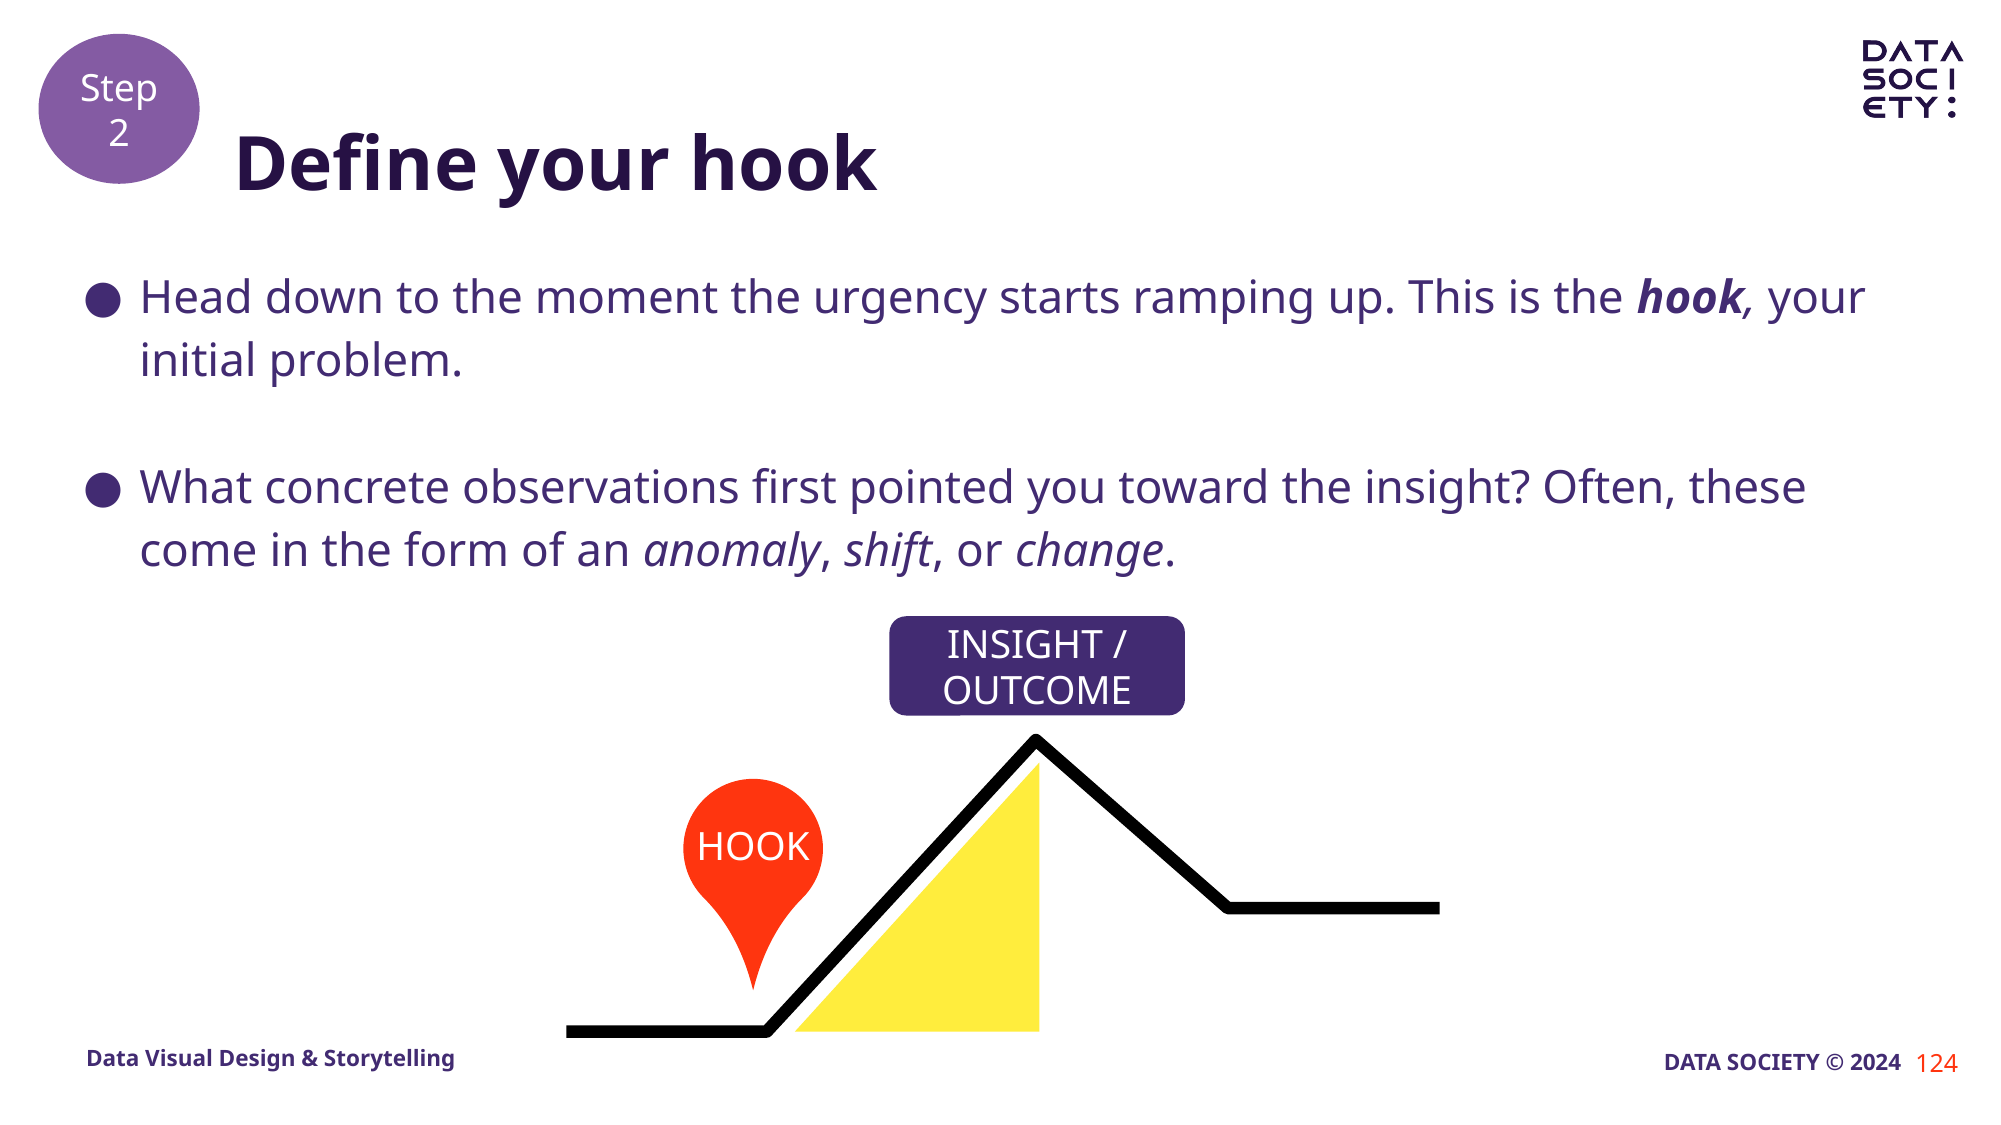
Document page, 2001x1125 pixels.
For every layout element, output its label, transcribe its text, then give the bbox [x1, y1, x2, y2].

text_box Step 2 [38, 33, 200, 184]
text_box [566, 615, 1440, 1032]
picture [1863, 40, 1964, 118]
list Head down to the moment the urgency starts ramping up. This is the hook, your initial problem. What concrete observations first pointed you toward the insight? Often, these come in the form of an anomaly, shift, or change. [68, 252, 1932, 1000]
slide_number 124 [1853, 1033, 1974, 1097]
title Define your hook [68, 87, 1932, 213]
